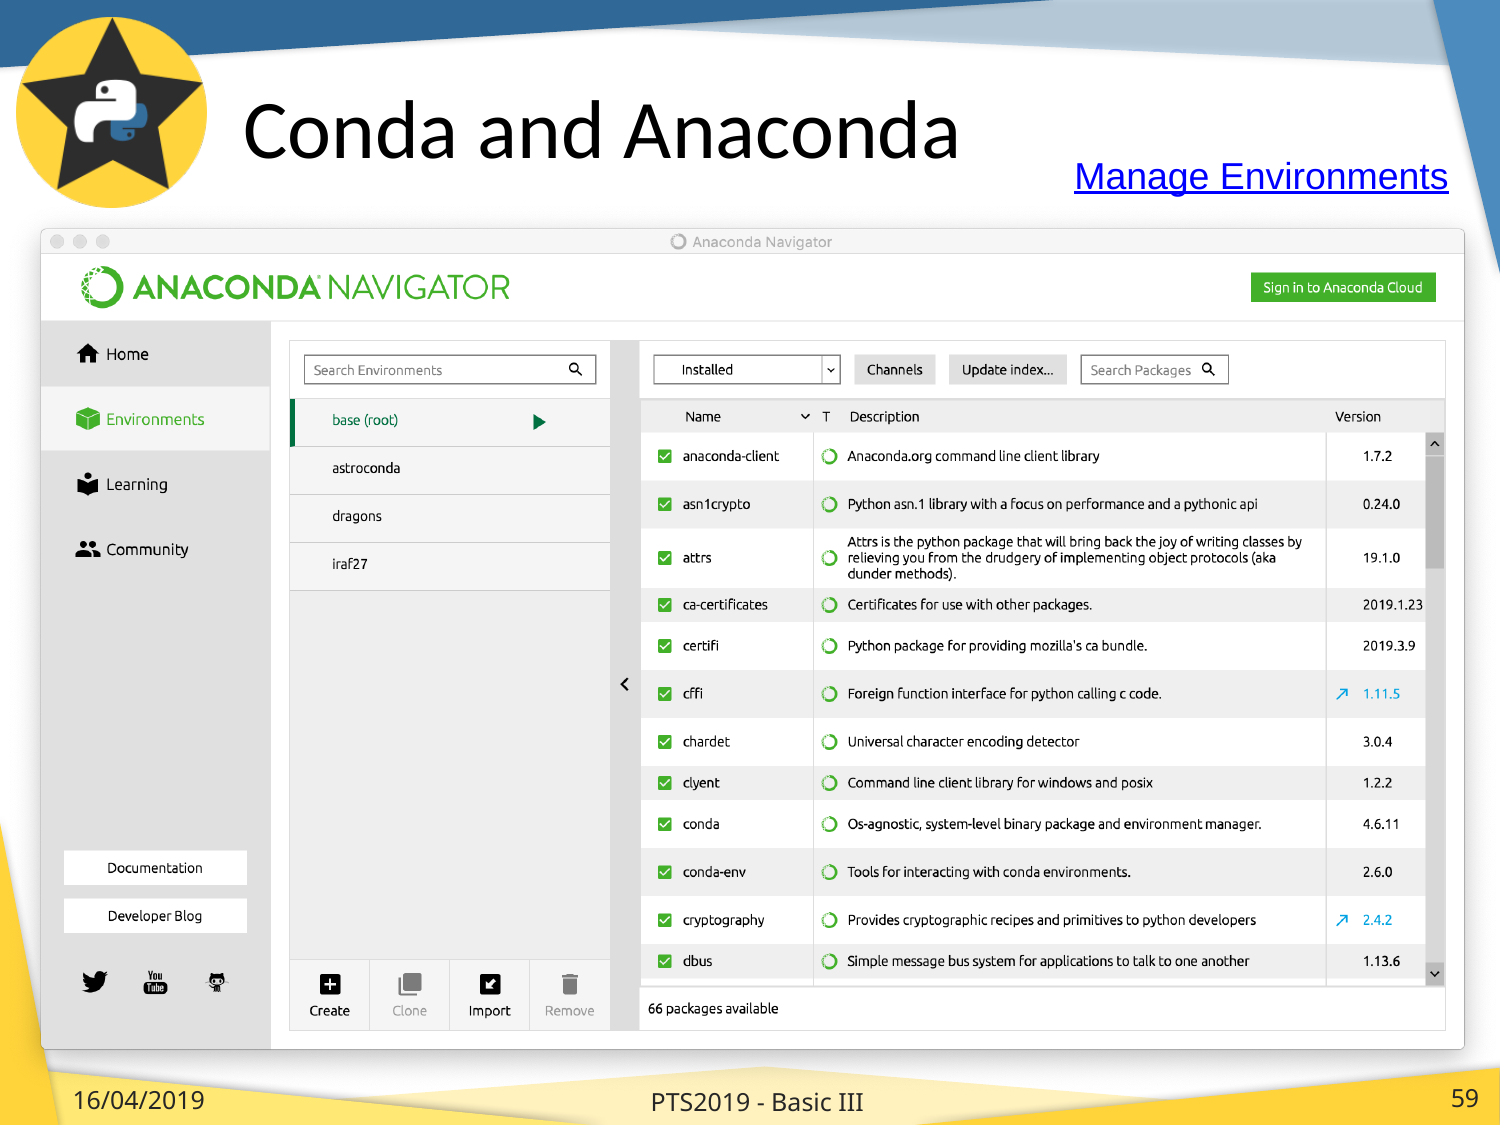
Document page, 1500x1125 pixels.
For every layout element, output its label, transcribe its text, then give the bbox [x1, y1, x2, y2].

text_box Manage Environments [1059, 144, 1464, 198]
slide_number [57, 1104, 408, 1118]
footer PTS2019 - Basic III [520, 1104, 995, 1125]
title Conda and Anaconda [228, 66, 1447, 185]
slide_number 59 [1144, 1104, 1495, 1118]
picture [1, 17, 1500, 1097]
